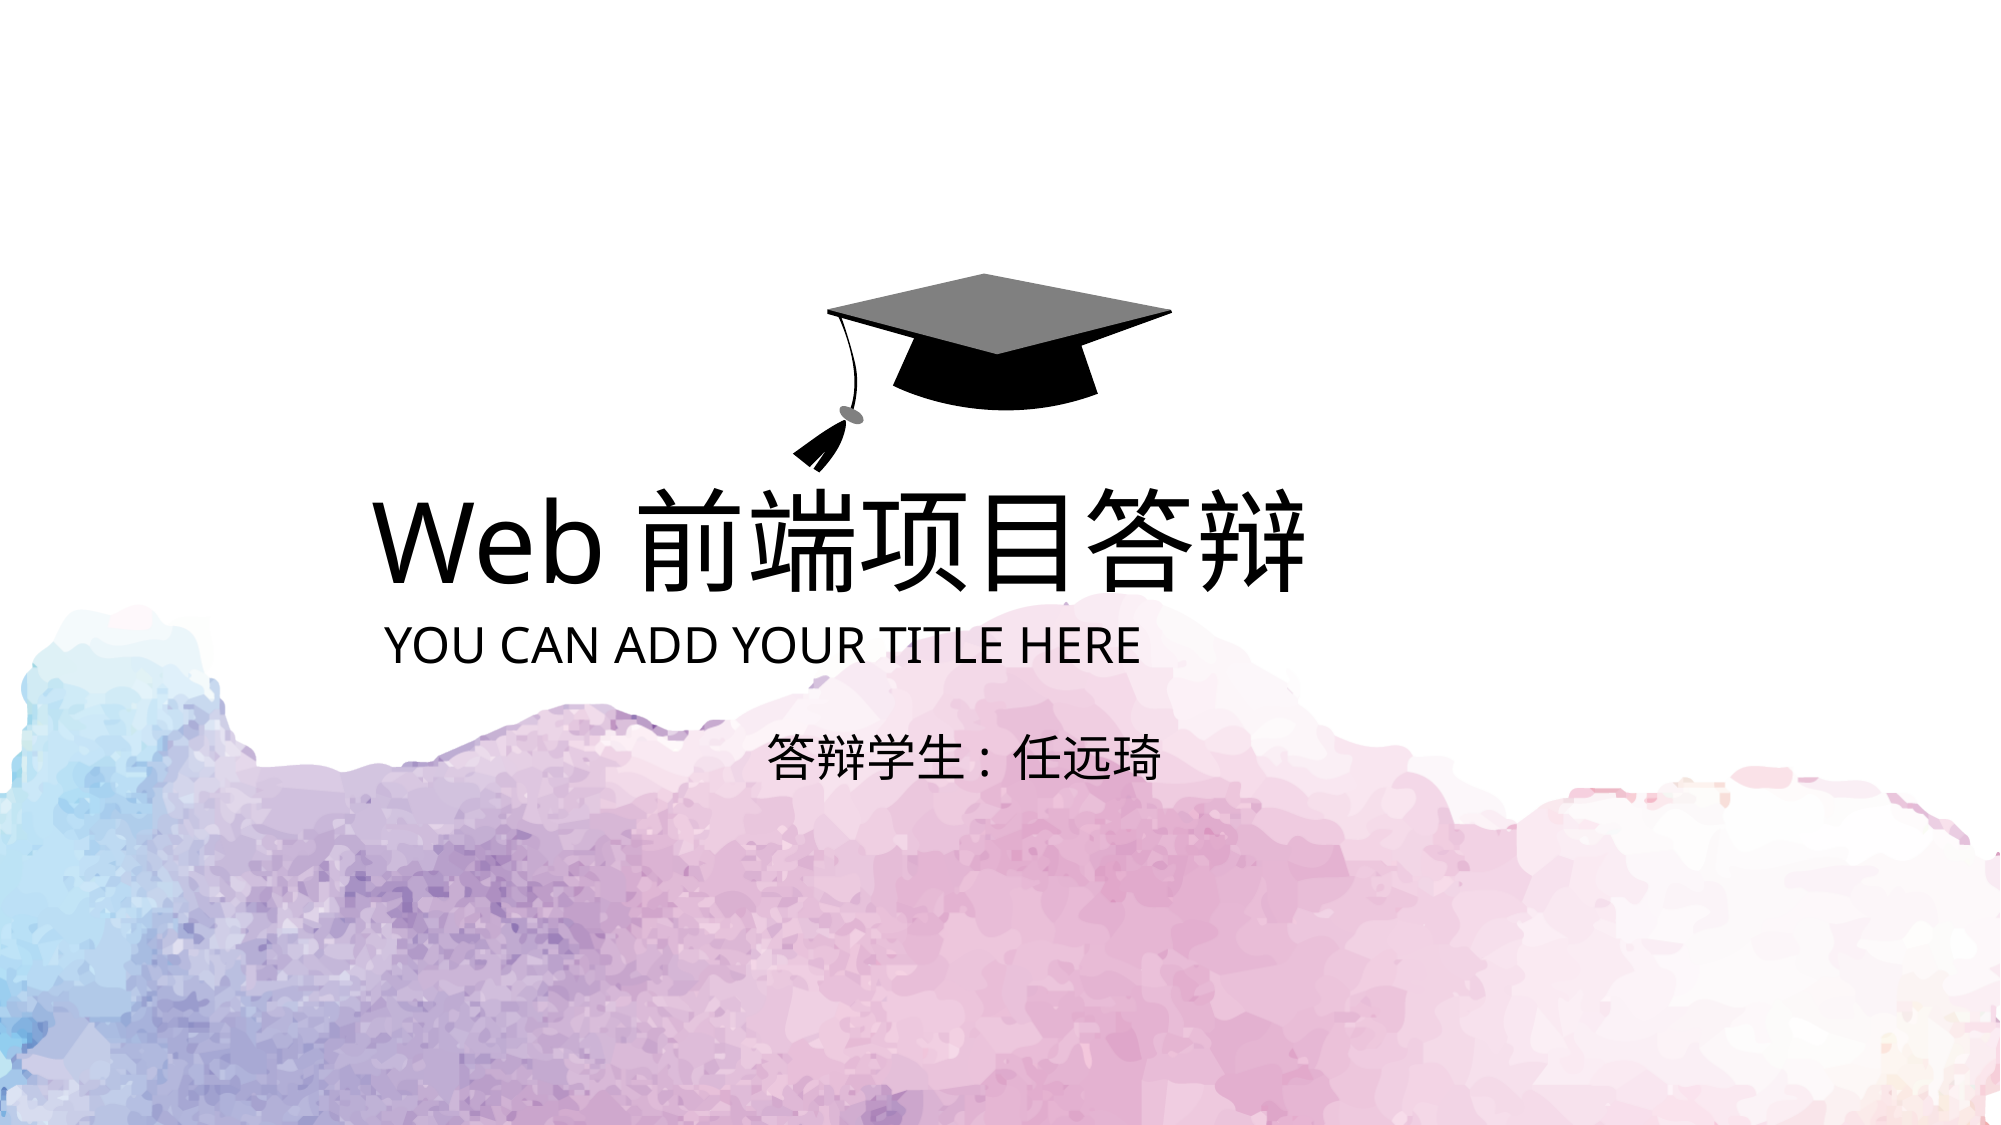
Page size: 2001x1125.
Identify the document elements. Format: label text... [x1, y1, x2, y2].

picture [0, 593, 2000, 1125]
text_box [792, 273, 1173, 473]
text_box Web前端项目答辩 [356, 463, 1656, 593]
